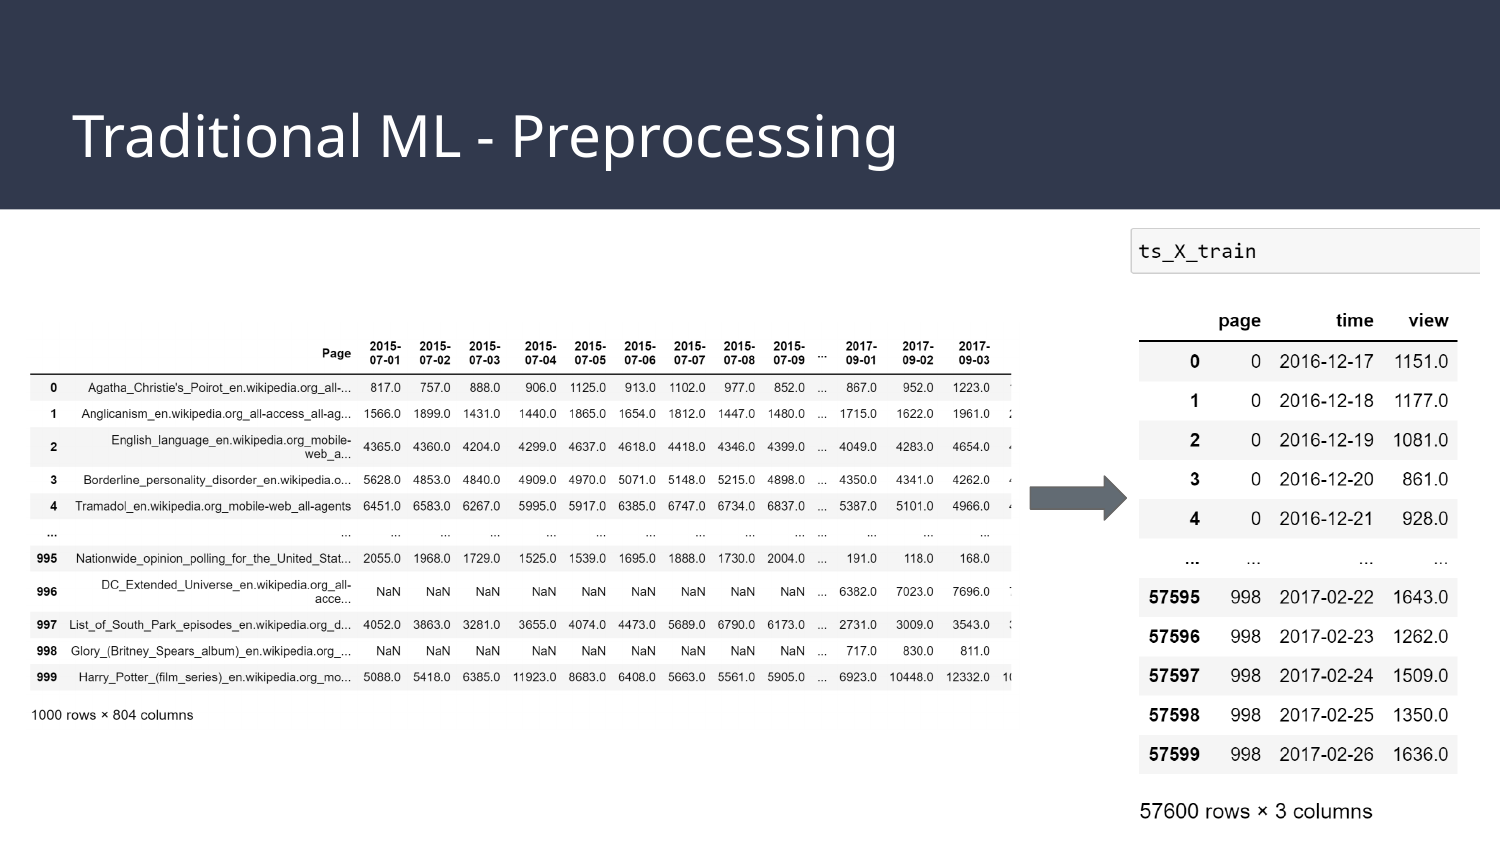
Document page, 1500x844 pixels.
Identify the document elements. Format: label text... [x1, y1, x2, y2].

picture [26, 322, 1021, 731]
picture [1126, 222, 1481, 831]
text_box [1030, 476, 1120, 520]
title Traditional ML - Preprocessing [57, 84, 1455, 187]
